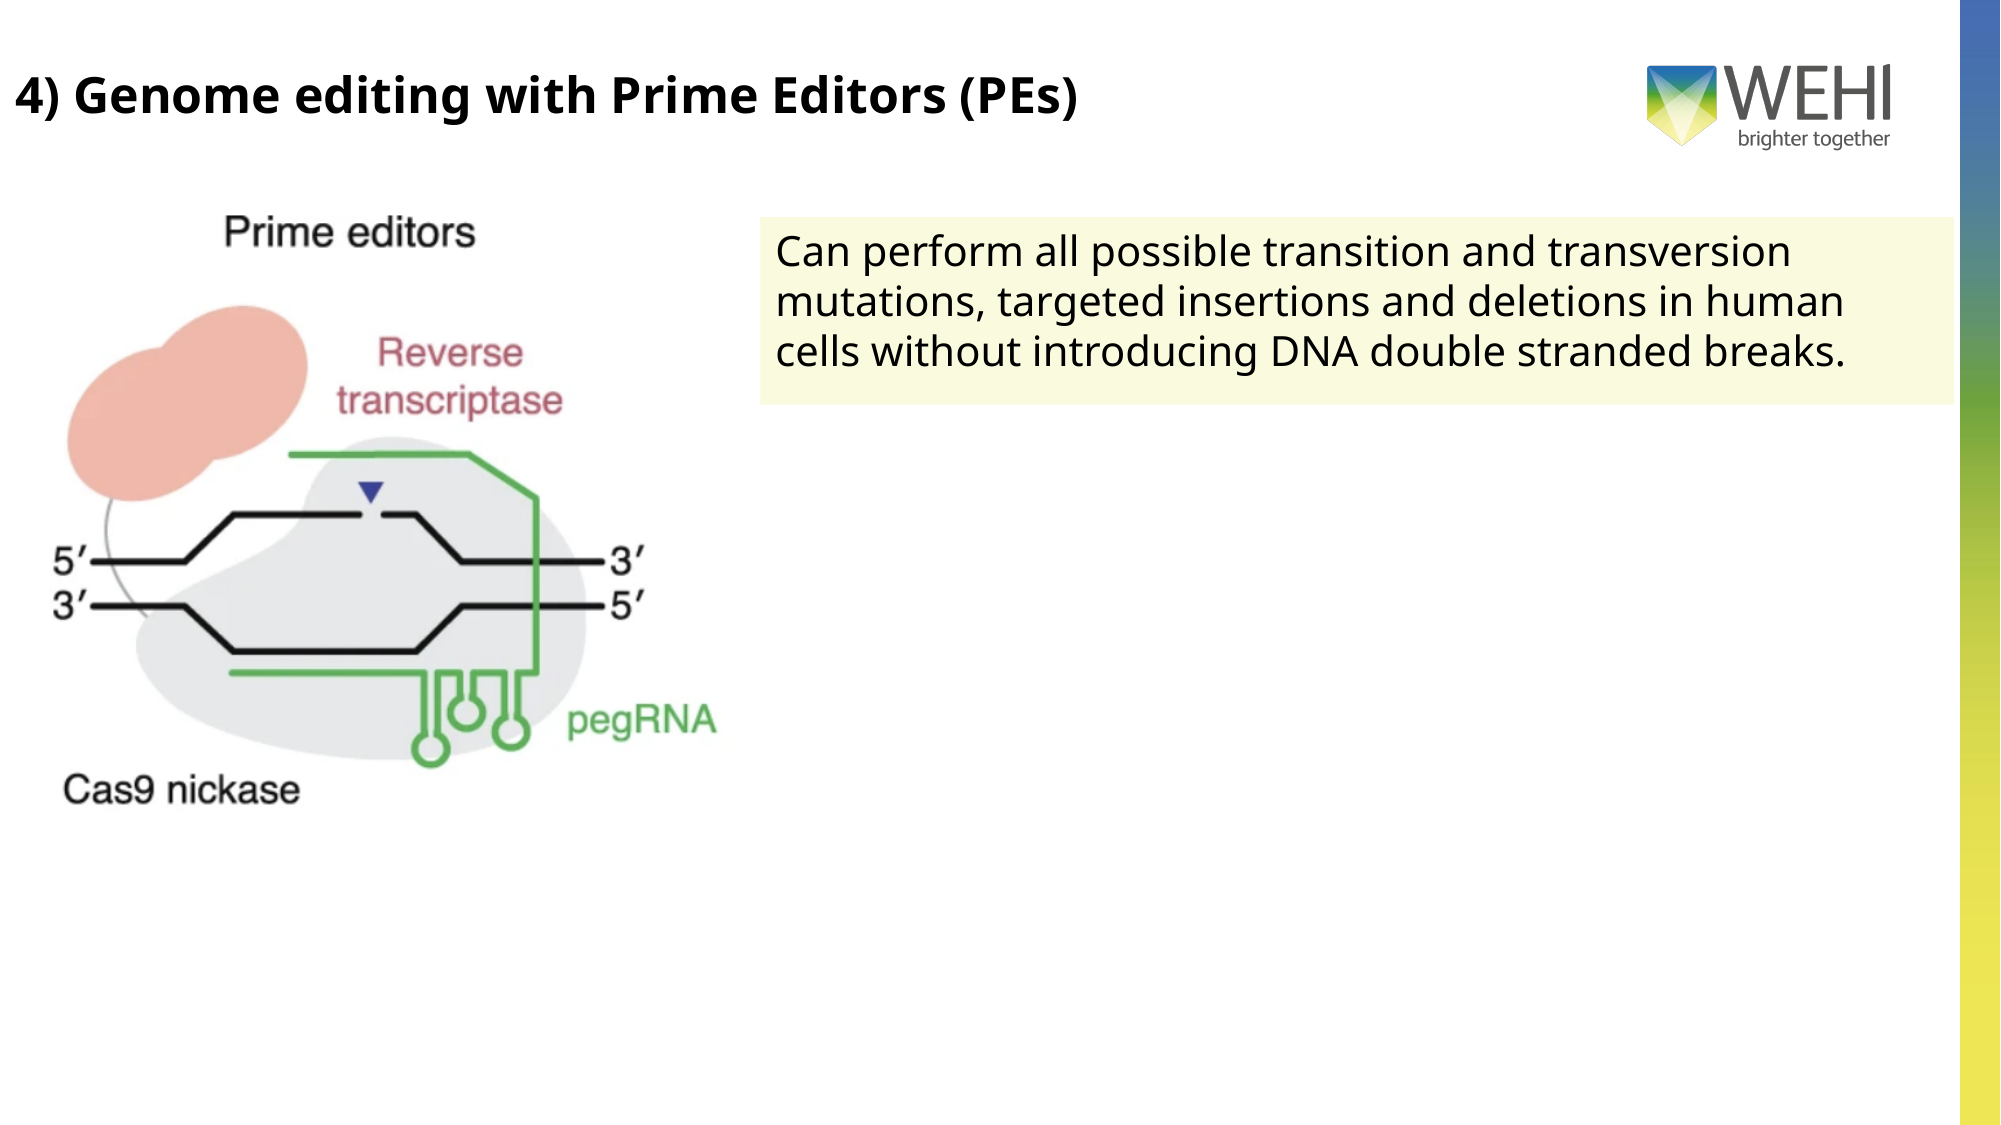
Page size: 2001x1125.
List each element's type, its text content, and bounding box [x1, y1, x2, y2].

text_box Can perform all possible transition and transversion mutations, targeted insertions and deletions in human cells without introducing DNA double stranded breaks. [766, 217, 1955, 405]
title 4) Genome editing with Prime Editors (PEs) [0, 0, 1623, 188]
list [3, 160, 761, 882]
picture [1960, 0, 2000, 1125]
picture [1641, 61, 1896, 153]
